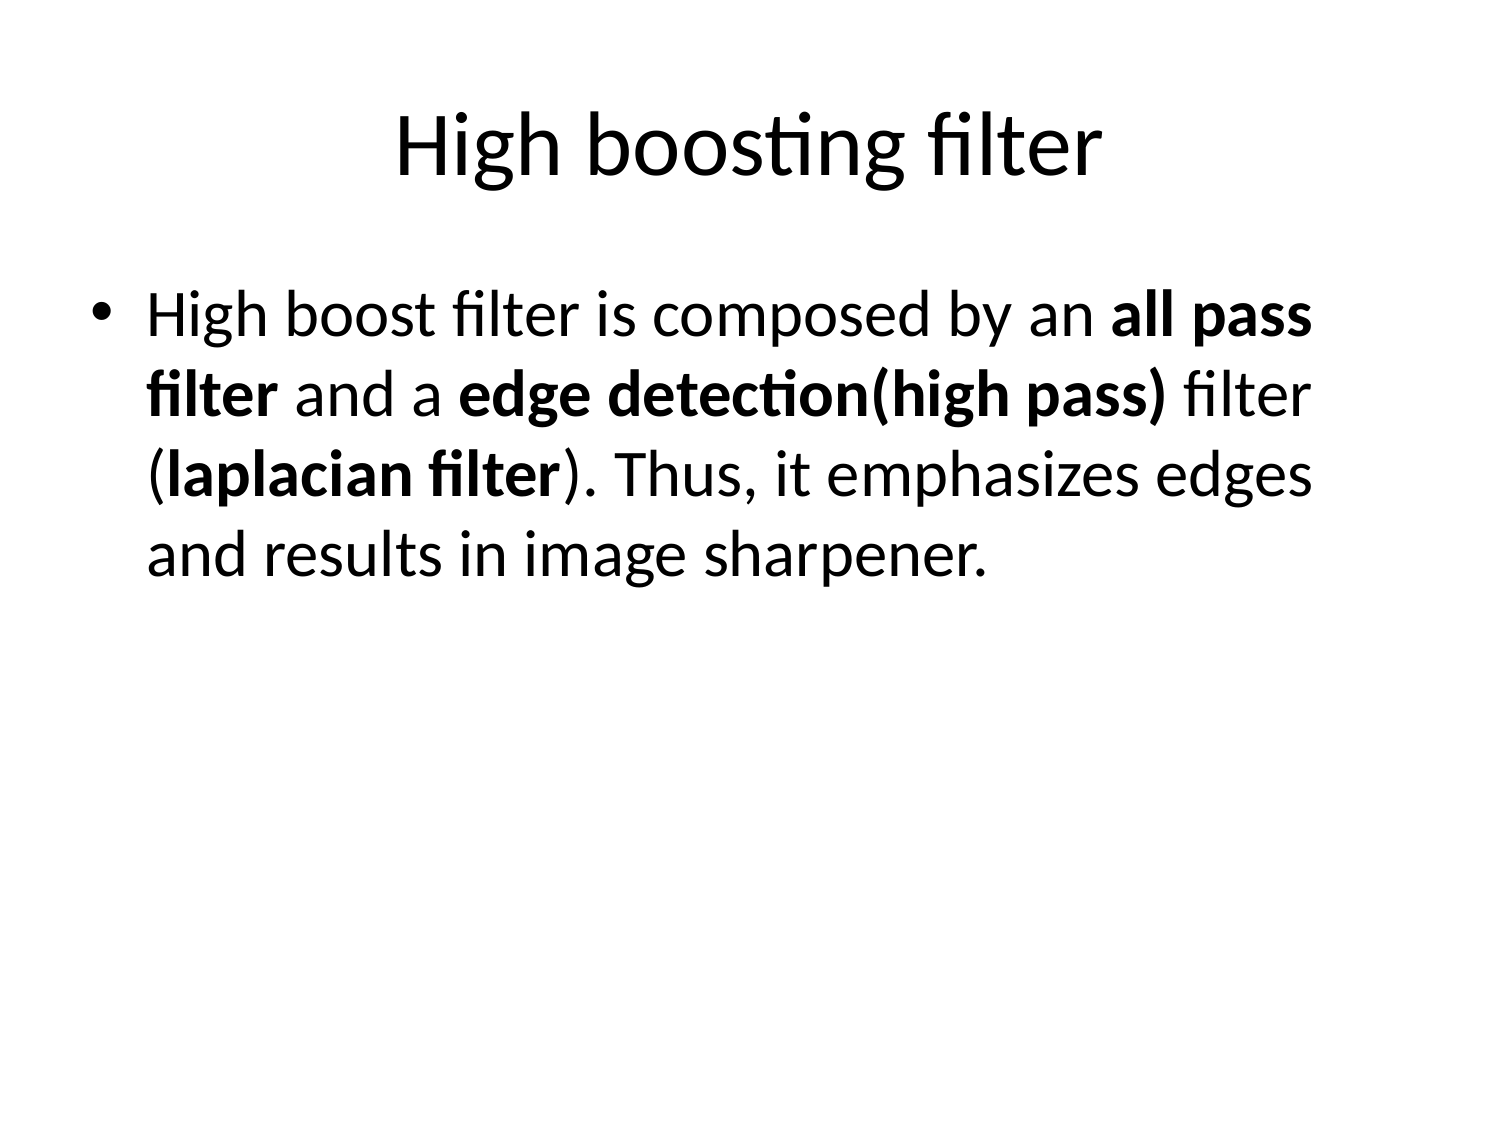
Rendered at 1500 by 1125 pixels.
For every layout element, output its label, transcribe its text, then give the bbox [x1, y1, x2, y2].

title High boosting filter [75, 45, 1425, 233]
list High boost filter is composed by an all pass filter and a edge detection(high pass) filter (laplacian filter). Thus, it emphasizes edges and results in image sharpener. [75, 262, 1425, 1005]
